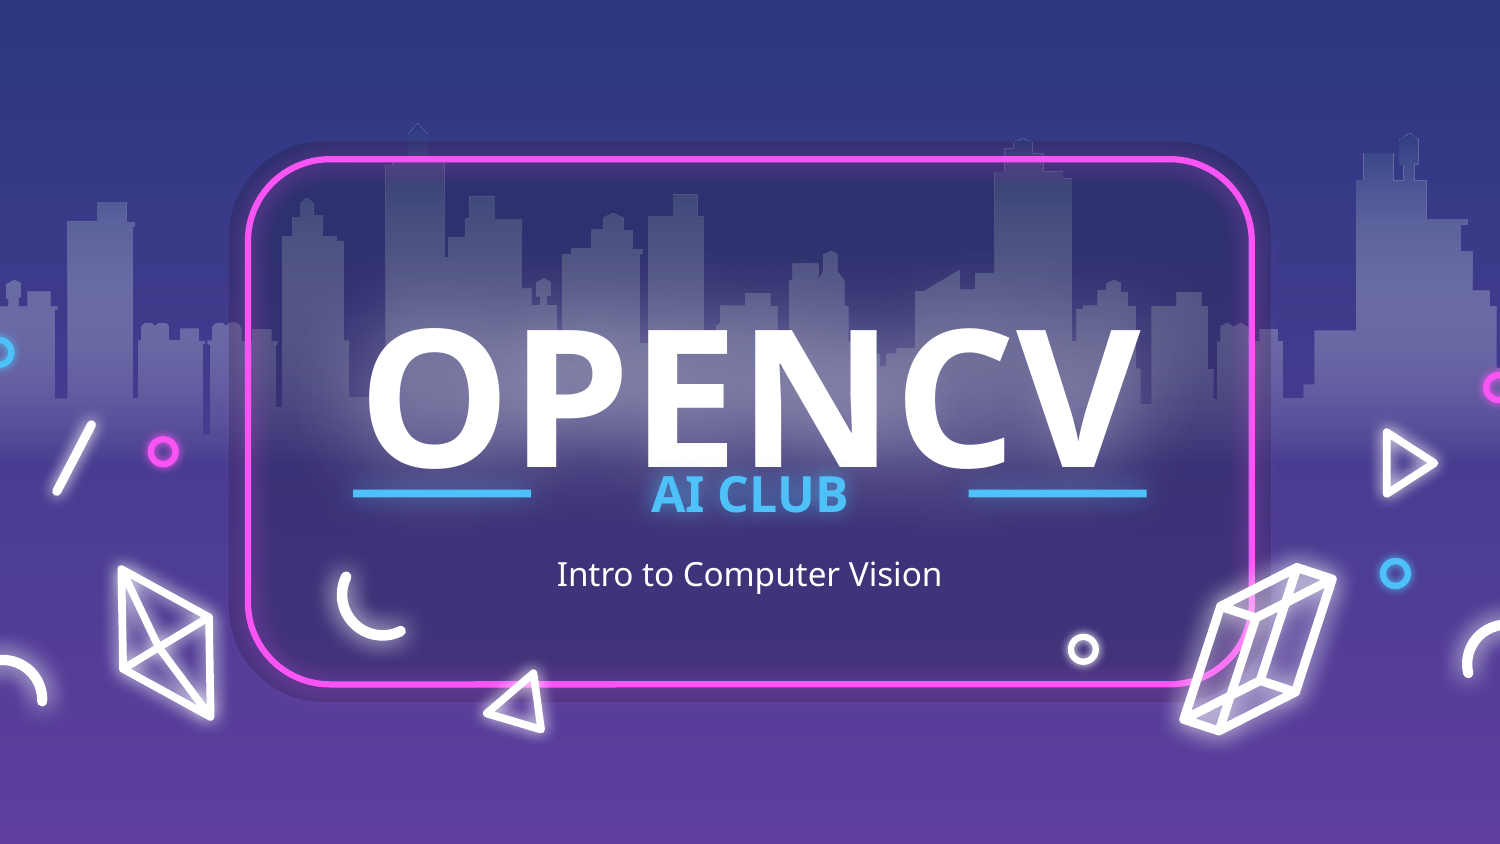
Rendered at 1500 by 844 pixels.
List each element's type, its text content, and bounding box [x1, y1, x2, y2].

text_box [0, 339, 1500, 756]
title OPENCV [116, 184, 1383, 339]
